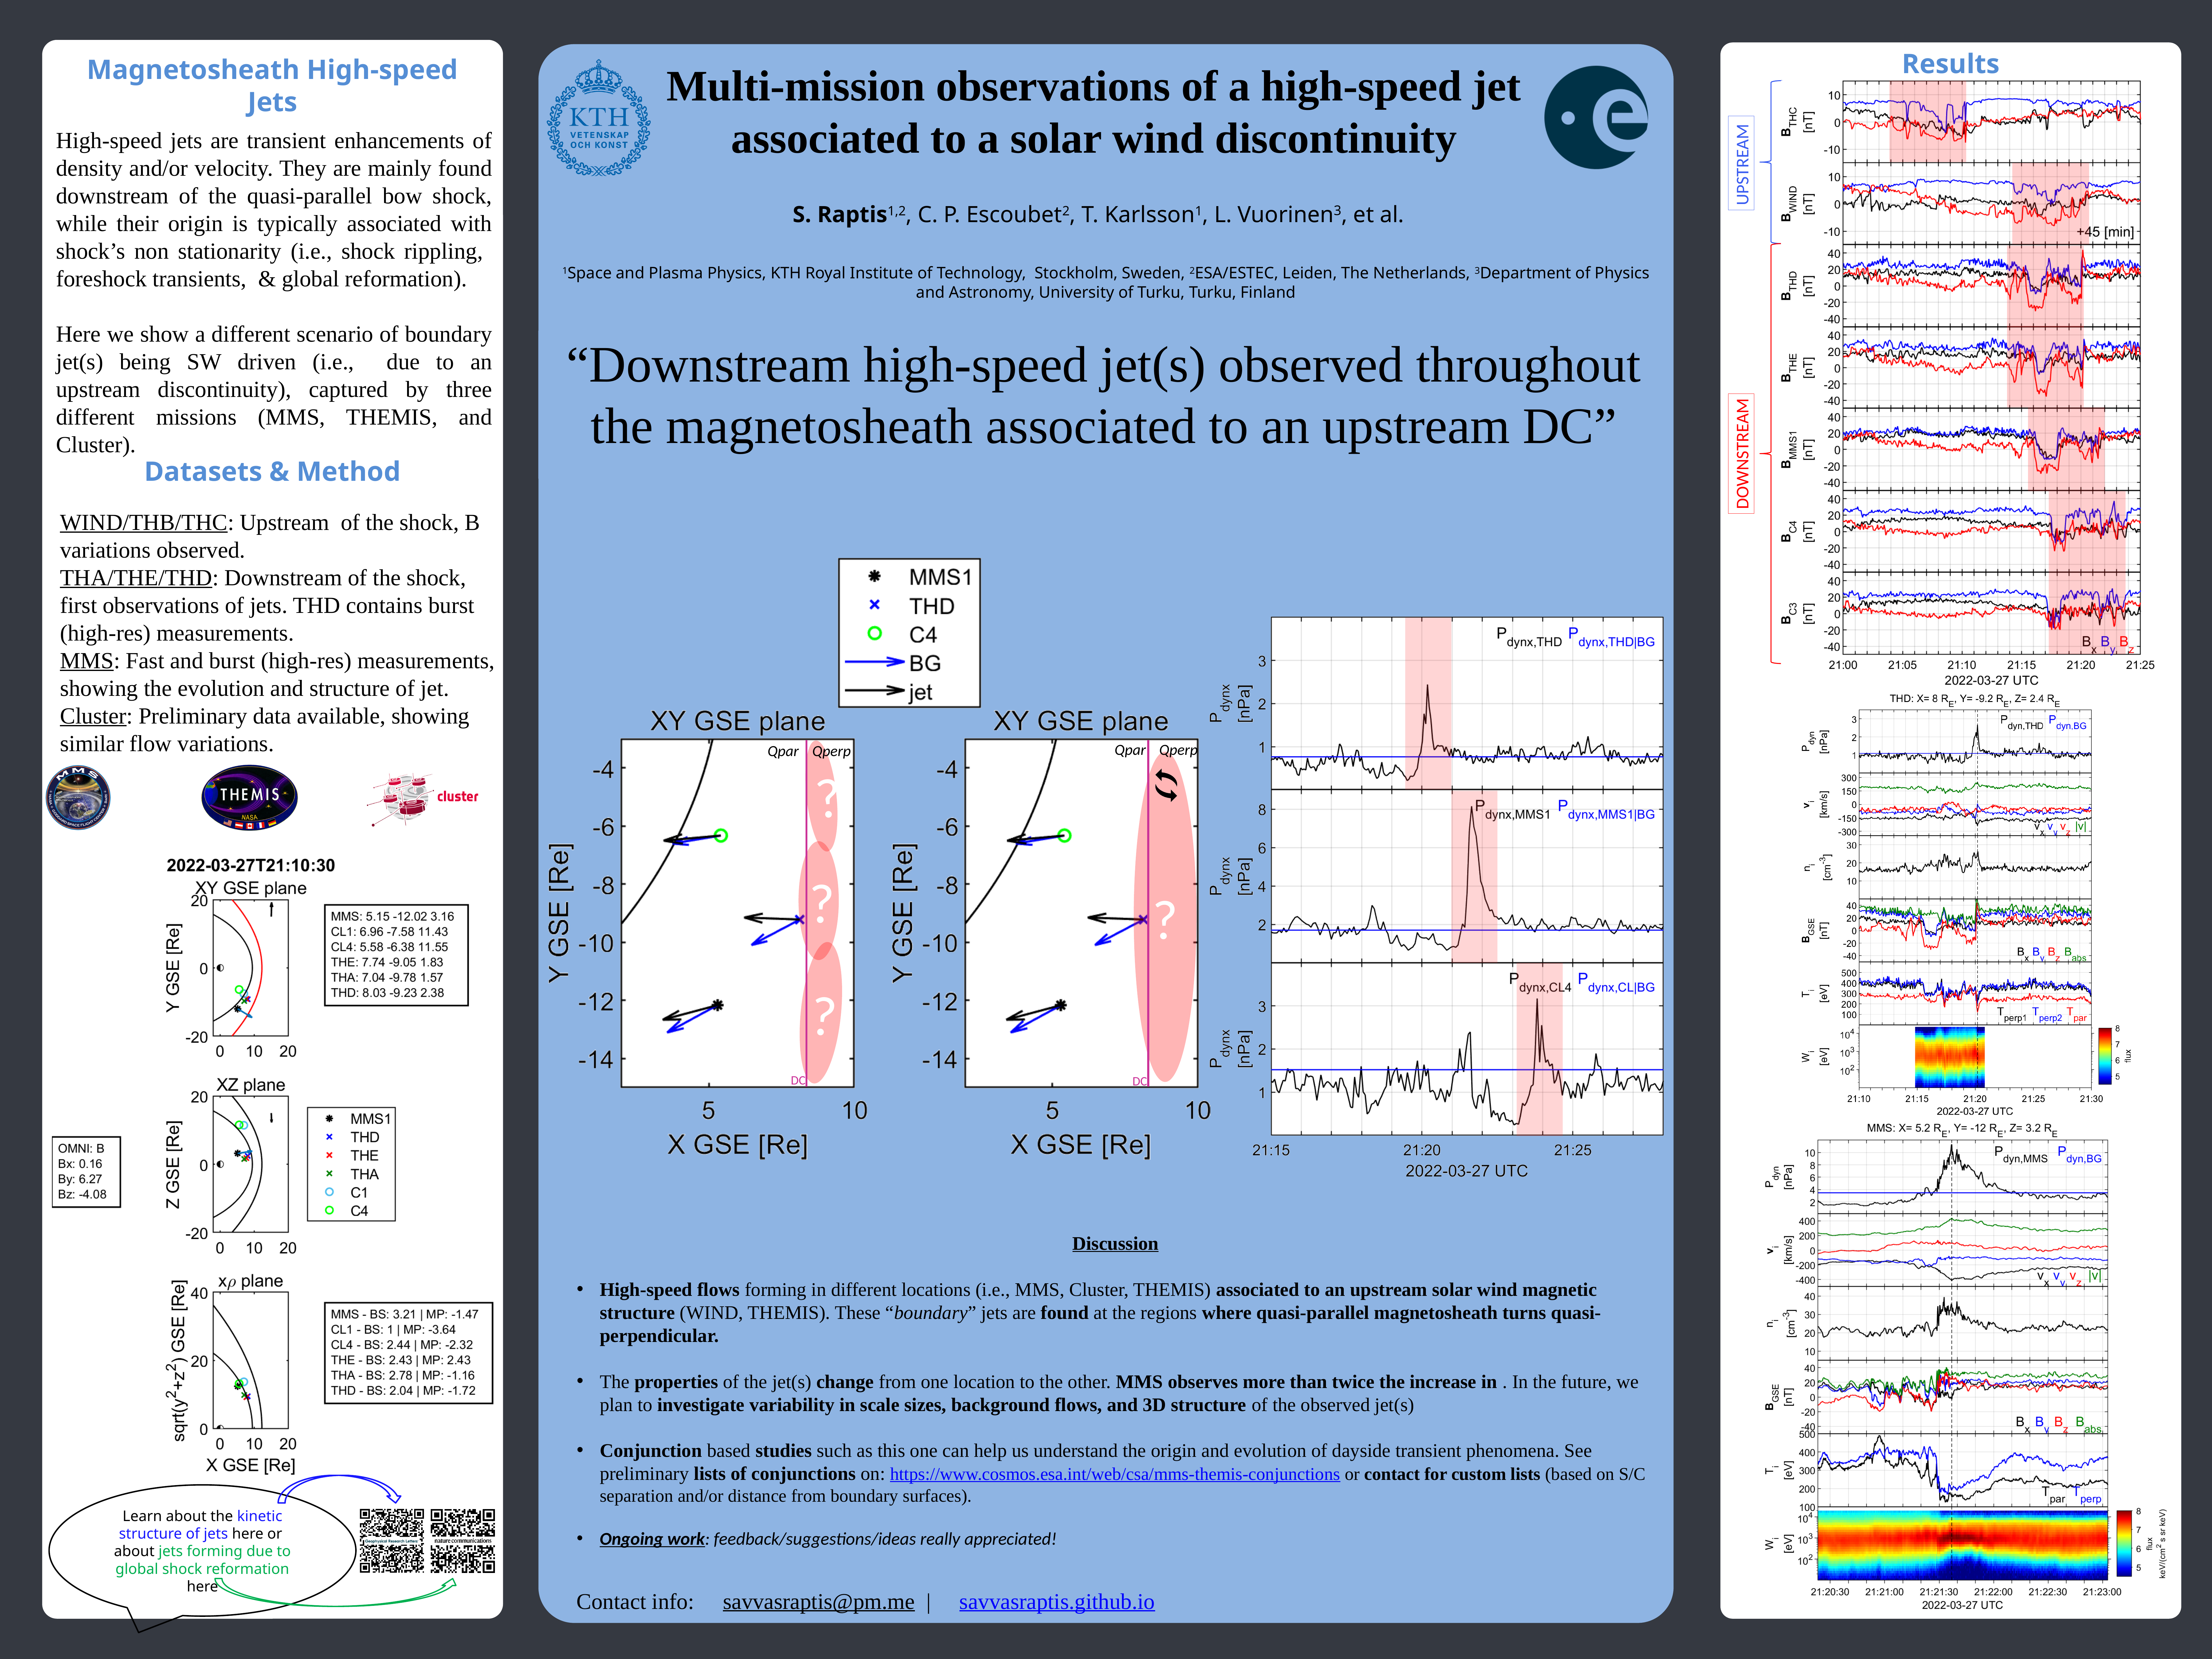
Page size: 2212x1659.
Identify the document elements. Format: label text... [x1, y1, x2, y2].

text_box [1720, 42, 2182, 1619]
picture [341, 764, 503, 831]
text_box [1210, 617, 1664, 1177]
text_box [538, 44, 1674, 1623]
text_box Learn about the kinetic structure of jets here or about jets forming due to global shock reformation here [134, 1622, 166, 1633]
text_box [42, 40, 503, 1619]
picture [1802, 694, 2131, 1115]
picture [357, 1503, 500, 1579]
picture [201, 764, 299, 831]
picture [1765, 1124, 2167, 1610]
picture [1543, 64, 1649, 171]
picture [548, 558, 1210, 1160]
picture [52, 858, 493, 1475]
picture [1781, 80, 2155, 685]
picture [547, 59, 651, 176]
picture [44, 764, 112, 831]
